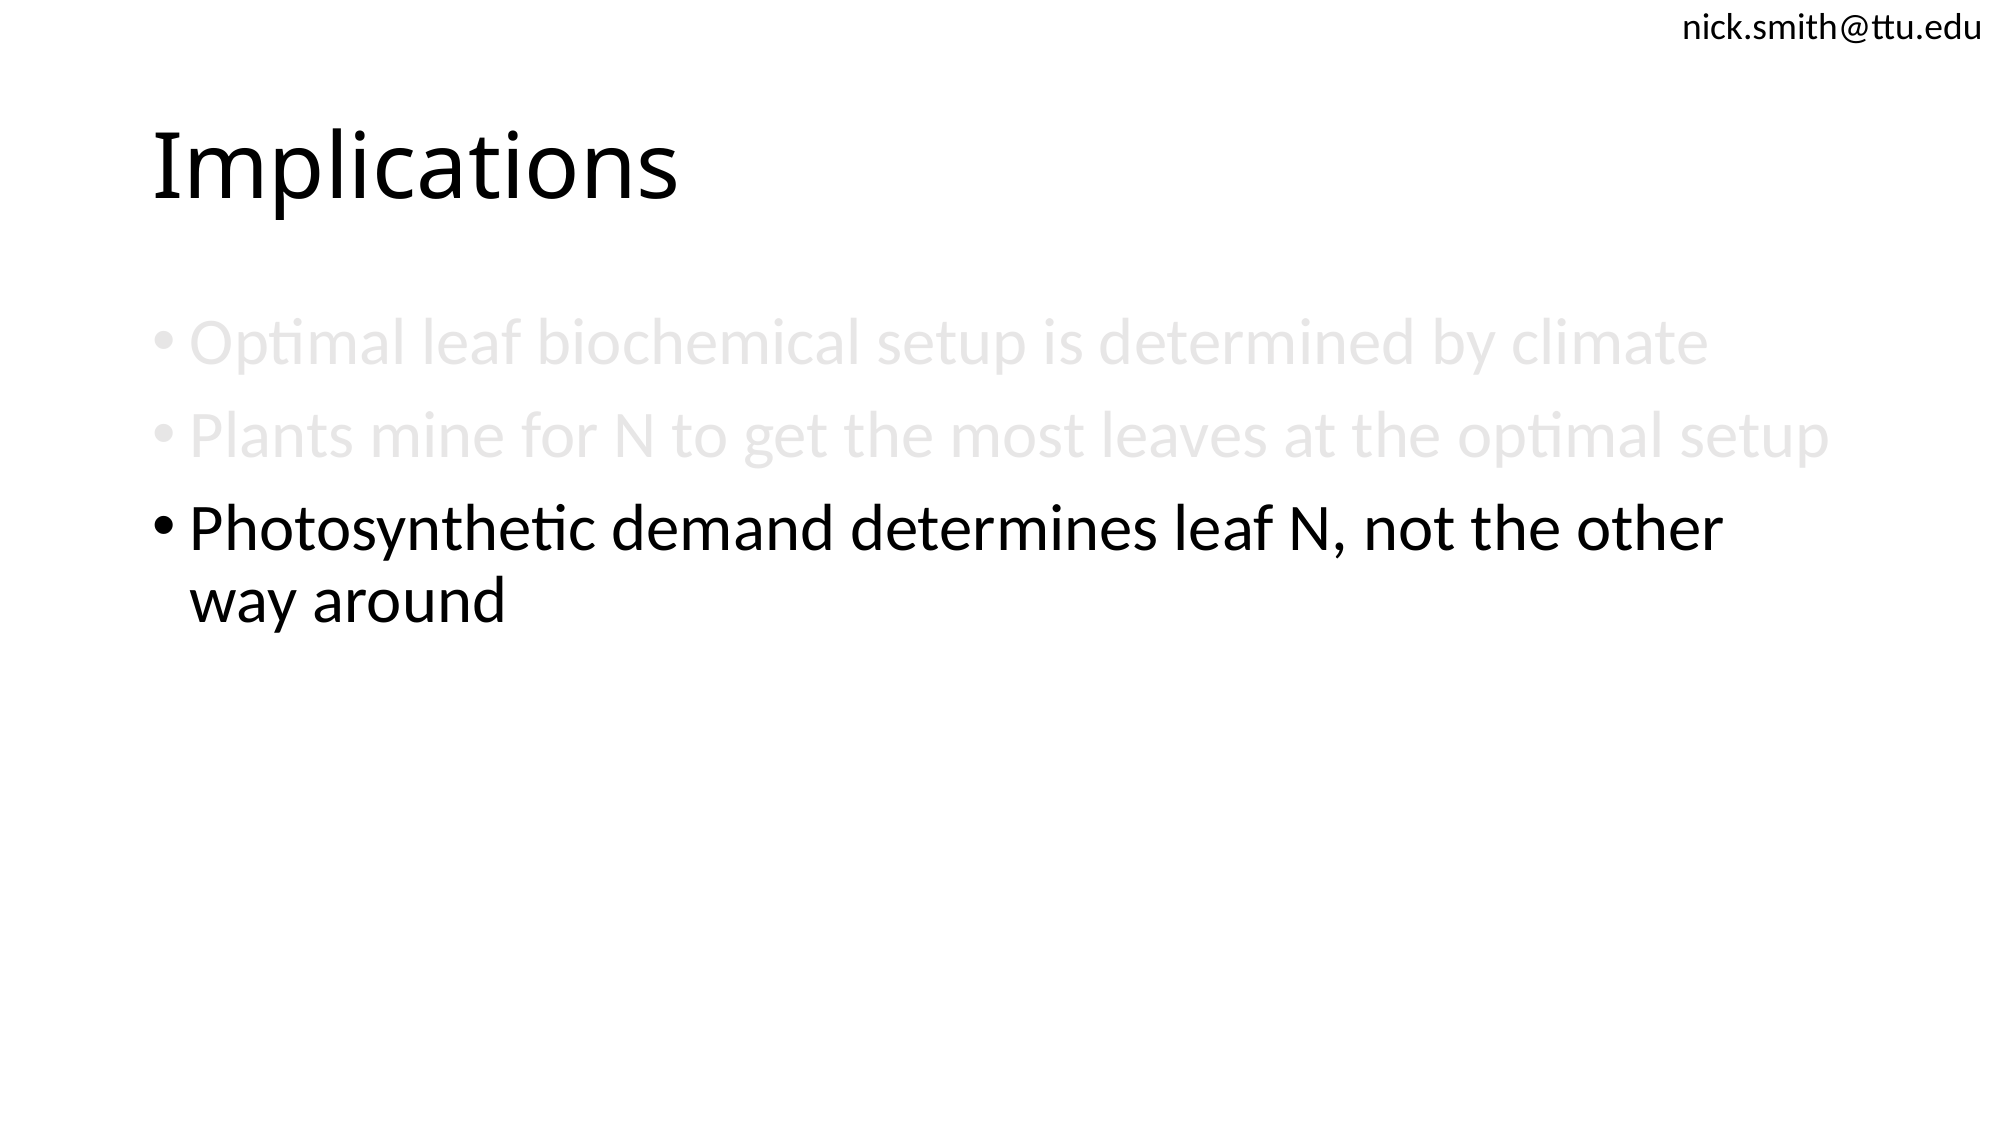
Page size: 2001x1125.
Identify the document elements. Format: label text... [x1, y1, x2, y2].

title Implications [137, 59, 1863, 278]
list Optimal leaf biochemical setup is determined by climate Plants mine for N to get the most leaves at the optimal setup Photosynthetic demand determines leaf N, not the other way around [137, 299, 1863, 1014]
text_box nick.smith@ttu.edu [1667, 0, 1998, 55]
